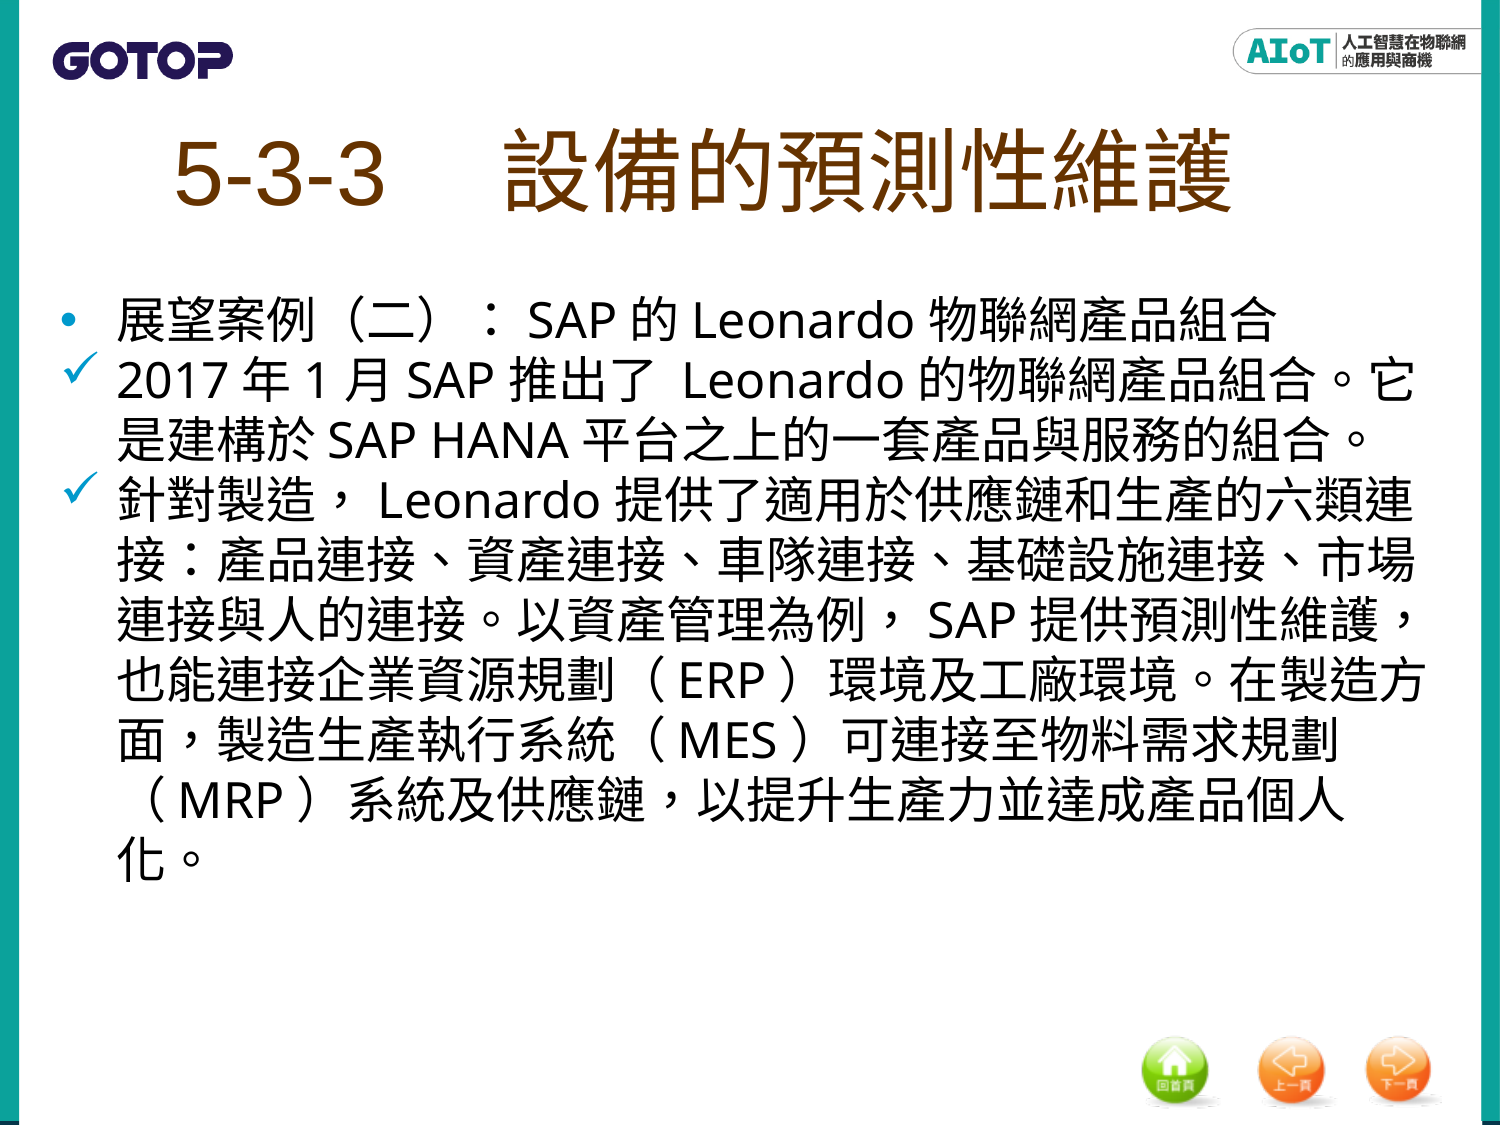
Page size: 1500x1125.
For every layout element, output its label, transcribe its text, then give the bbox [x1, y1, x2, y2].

title 5-3-3 設備的預測性維護 [0, 62, 1500, 275]
picture [0, 275, 1500, 1125]
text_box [1136, 1029, 1442, 1113]
text_box 展望案例（二）：SAP的Leonardo物聯網產品組合 2017年1月SAP推出了 Leonardo的物聯網產品組合。它是建構於SAP HANA平台之上的一套產品與服務的組合。 針對製造，Leonardo提供了適用於供應鏈和生產的六類連接：產品連接、資產連接、車隊連接、基礎設施連接、市場連接與人的連接。以資產管理為例，SAP提供預測性維護，也能連接企業資源規劃（ERP）環境及工廠環境。在製造方面，製造生產執行系統（MES）可連接至物料需求規劃（MRP）系統及供應鏈，以提升生產力並達成產品個人化。 [44, 281, 1456, 1125]
picture [0, 0, 1500, 62]
